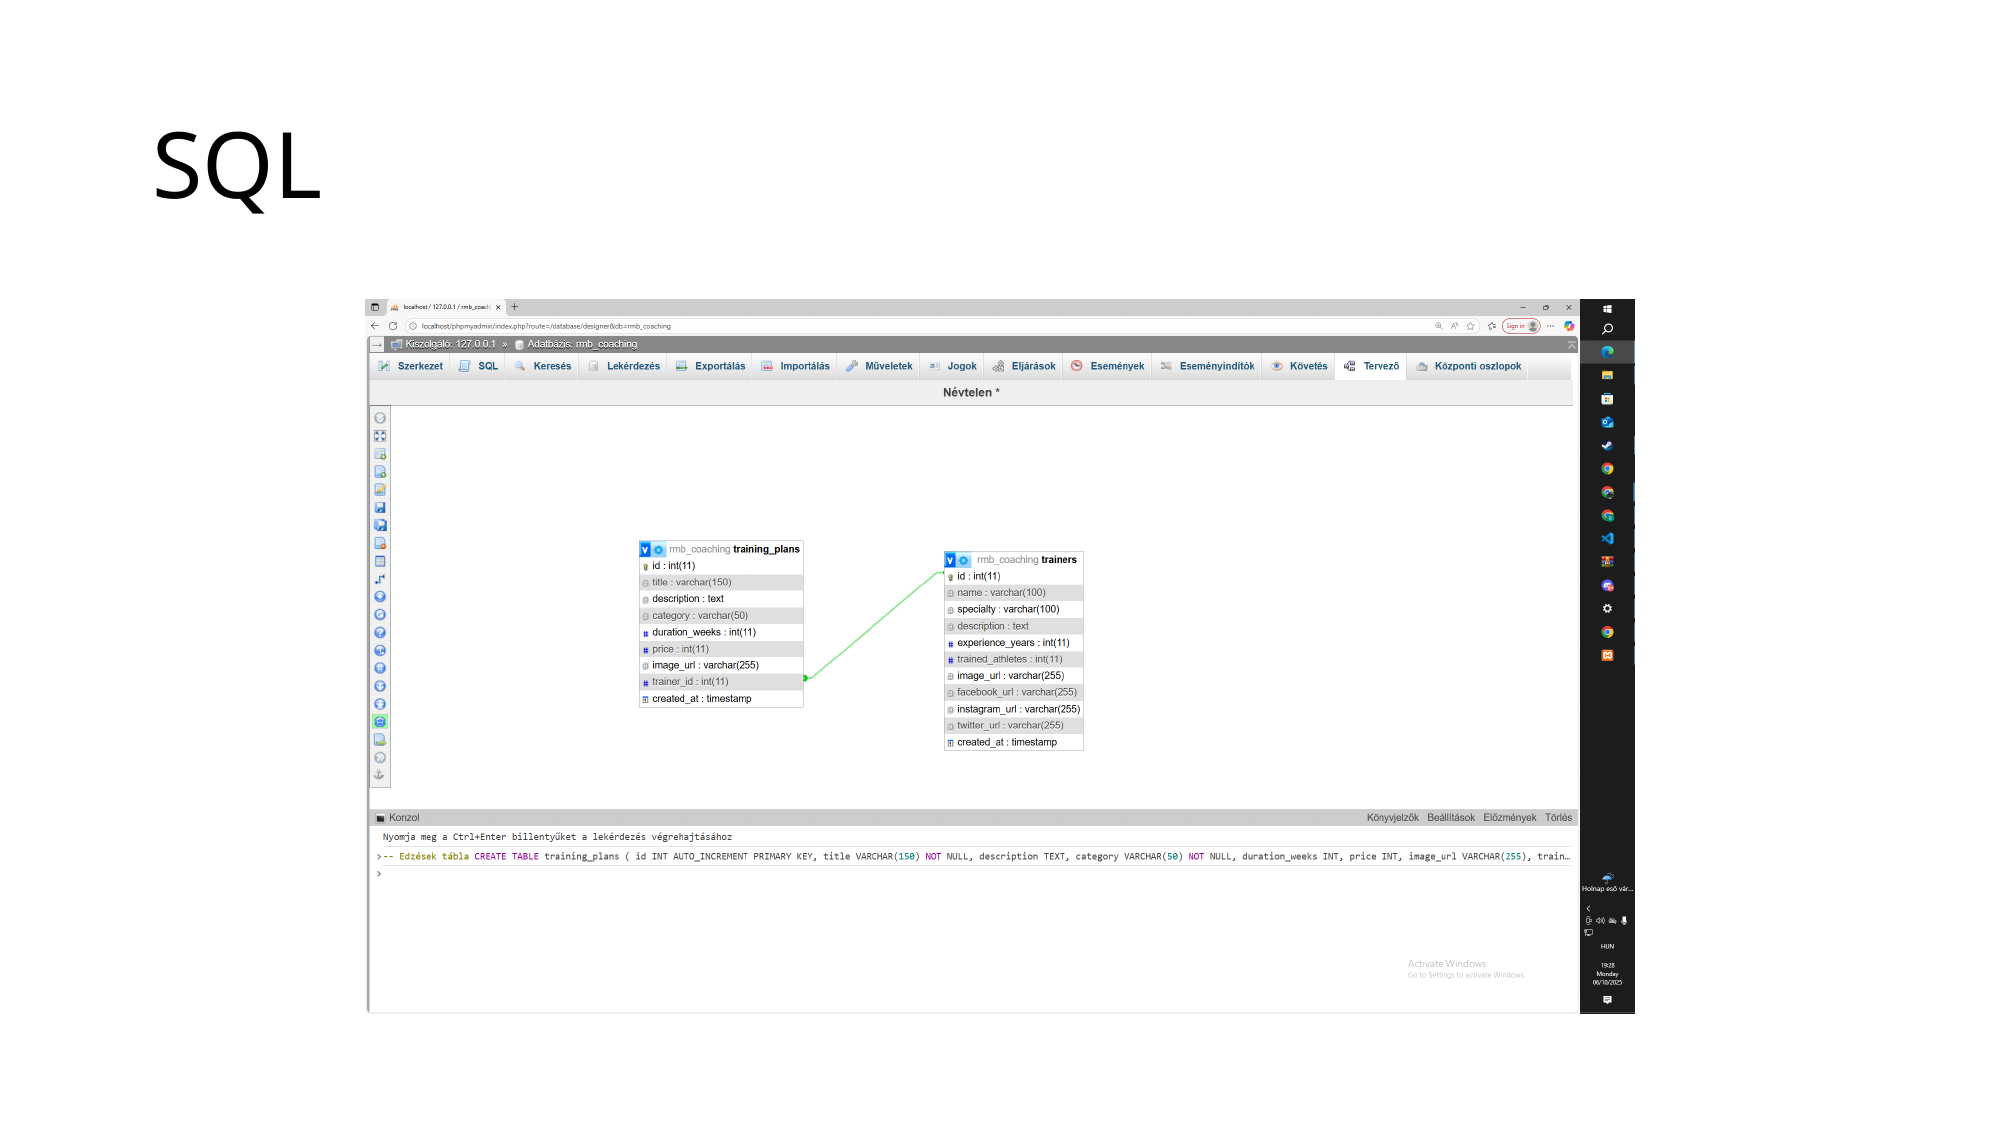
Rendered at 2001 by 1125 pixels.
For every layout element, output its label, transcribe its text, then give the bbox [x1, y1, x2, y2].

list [364, 298, 1635, 1014]
title SQL [137, 59, 1863, 278]
